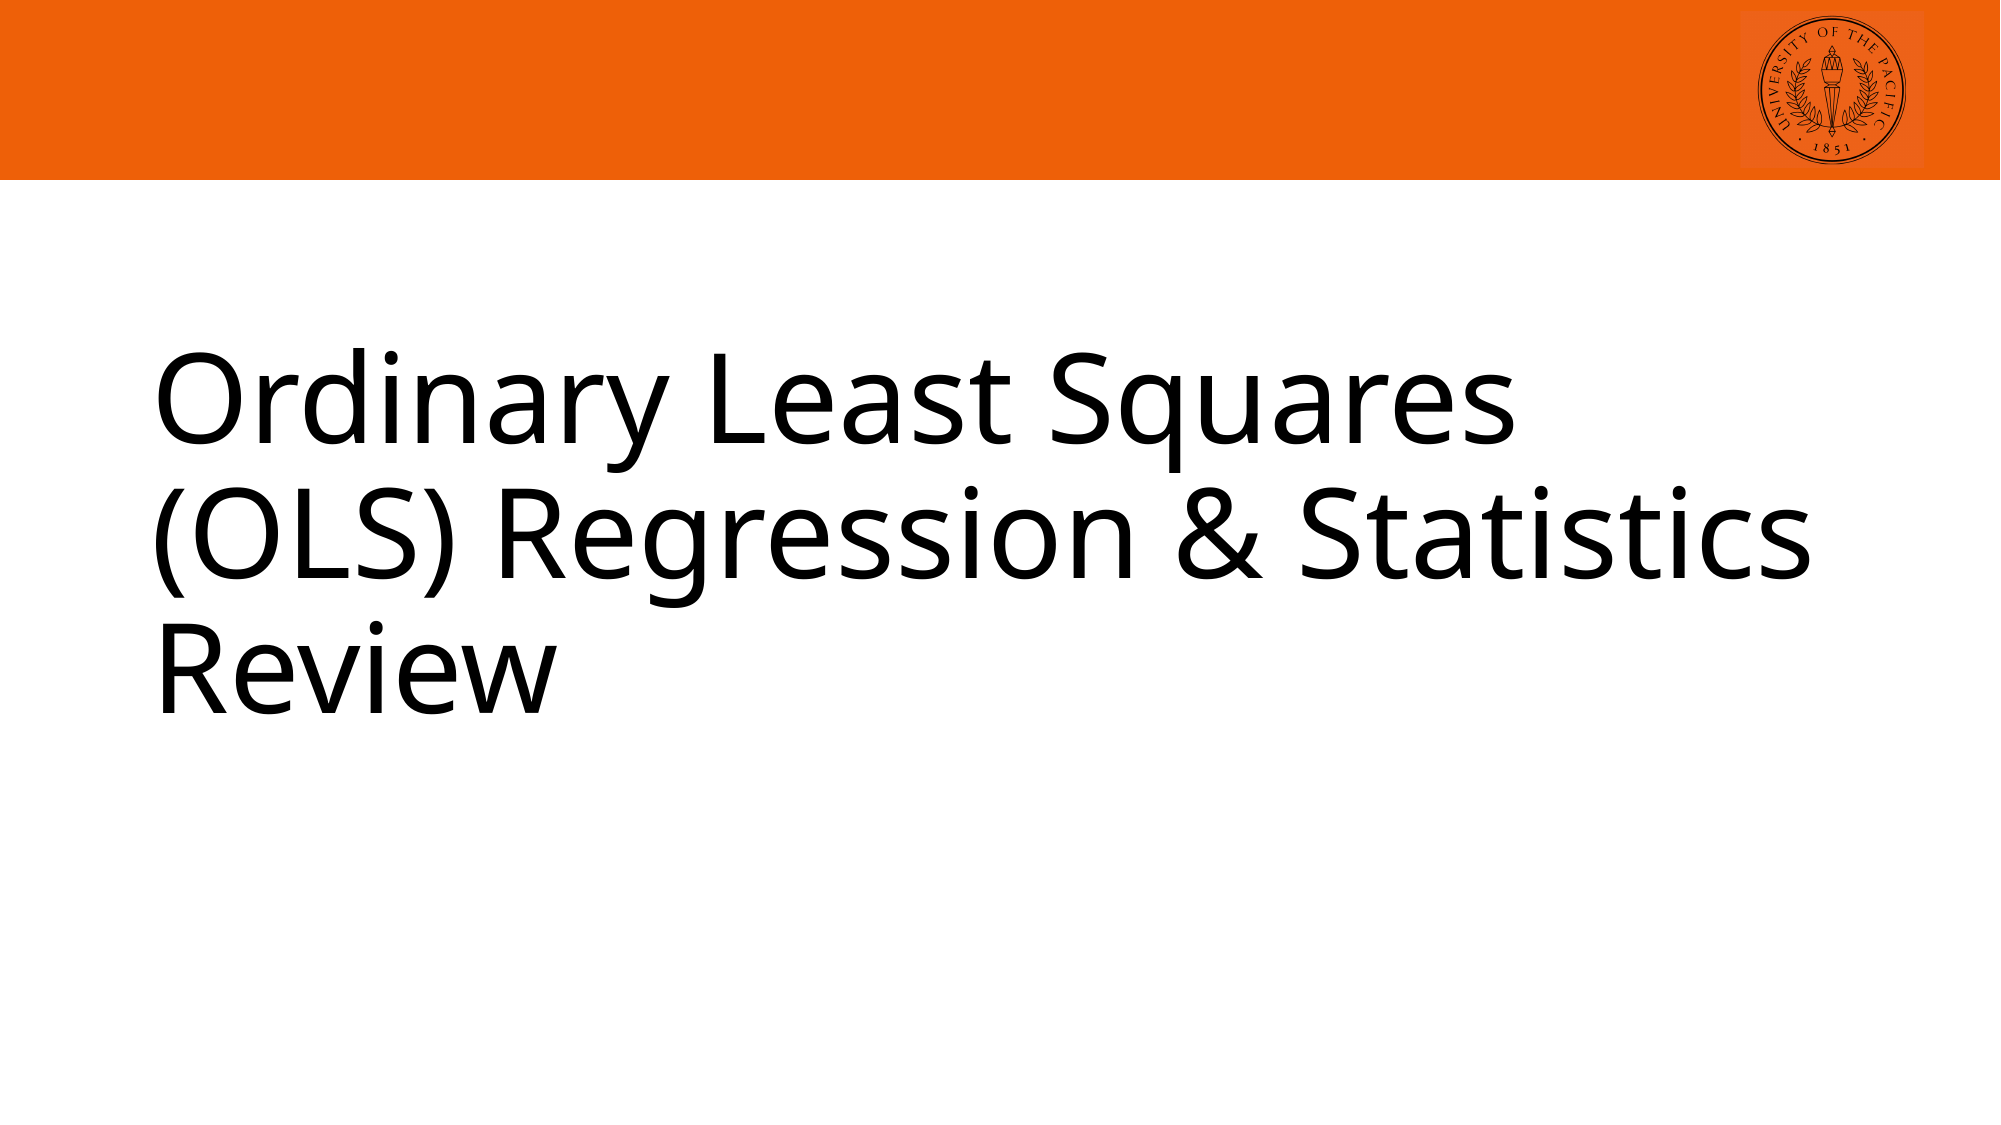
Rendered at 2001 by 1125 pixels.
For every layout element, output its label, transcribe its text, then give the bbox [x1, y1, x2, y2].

title Ordinary Least Squares (OLS) Regression & Statistics Review [136, 280, 1862, 749]
picture [1740, 11, 1925, 168]
